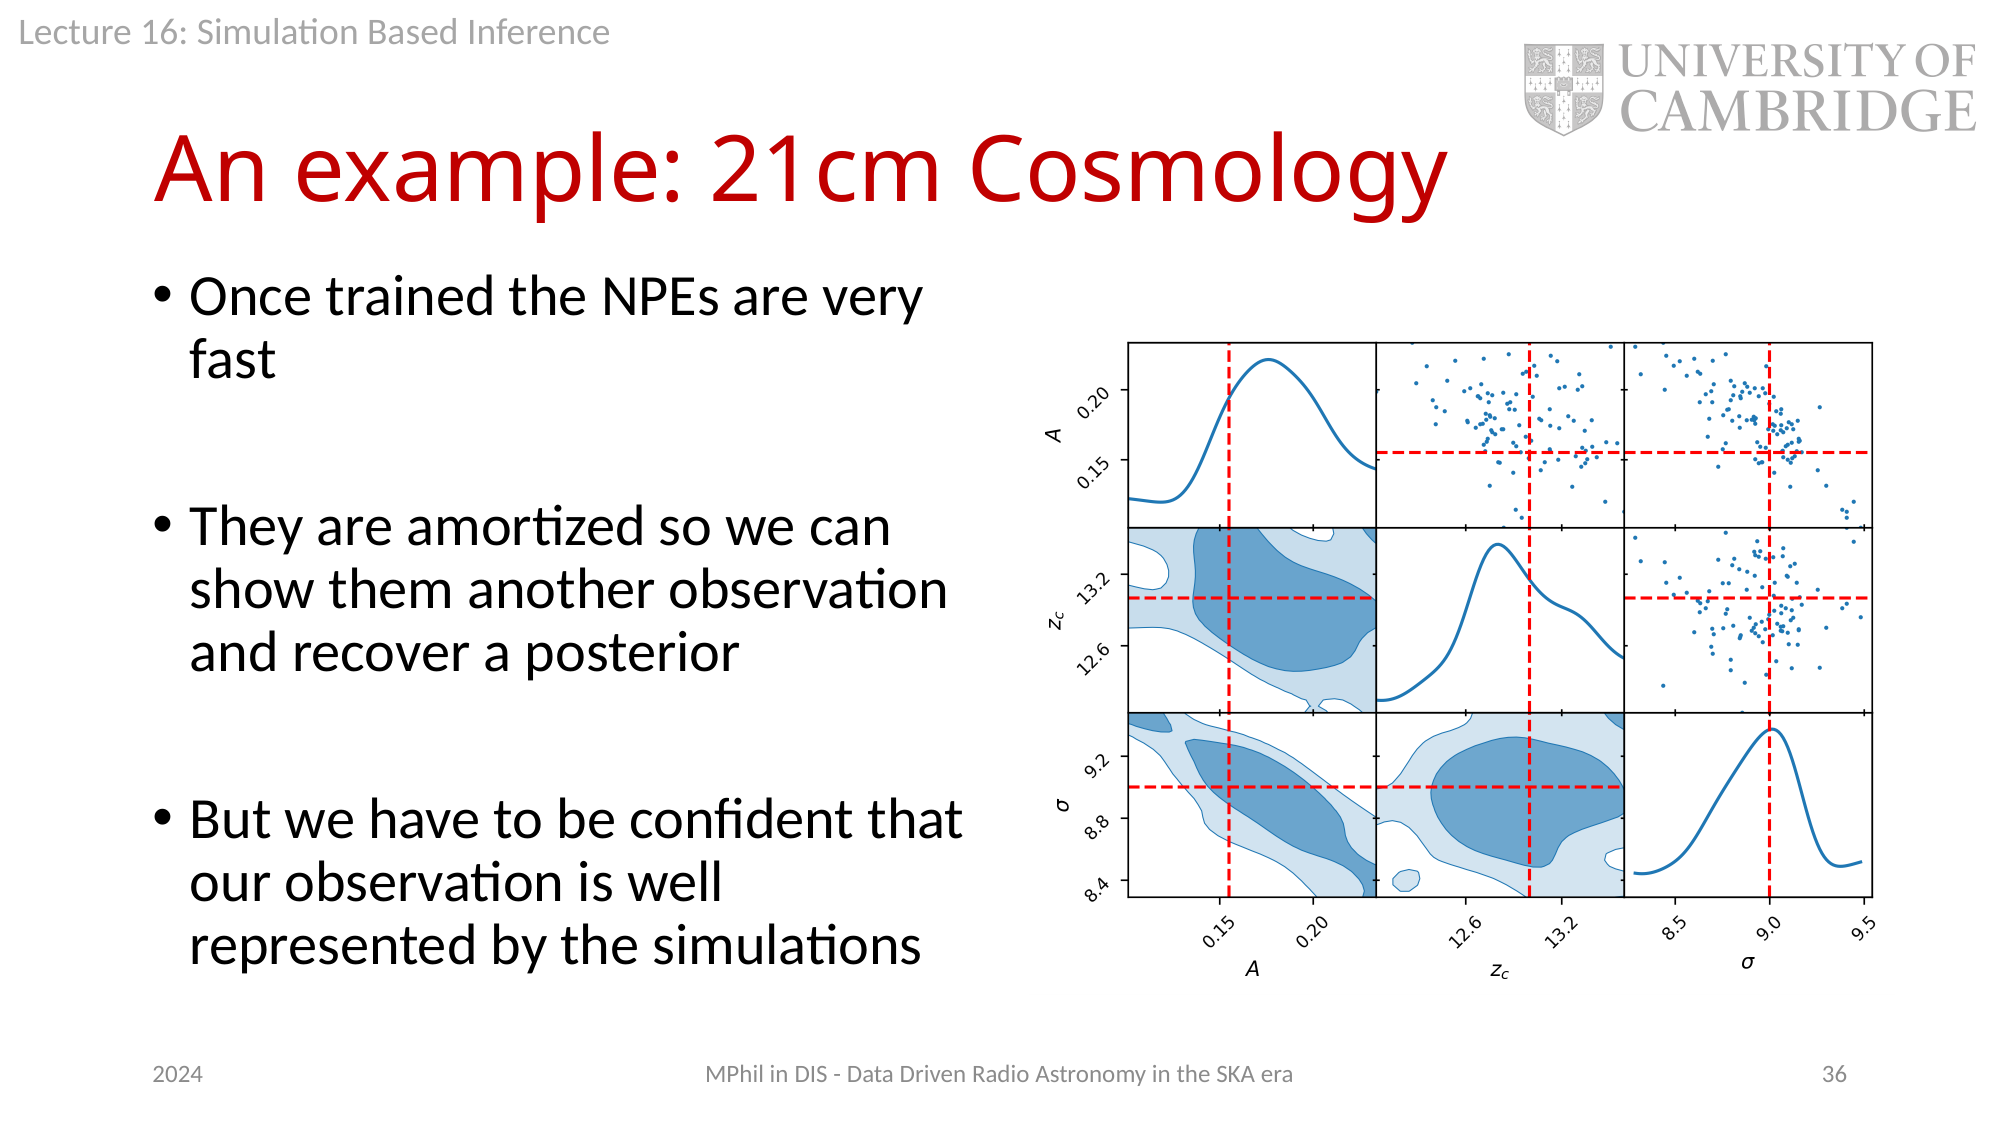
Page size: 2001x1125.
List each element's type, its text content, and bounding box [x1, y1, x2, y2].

picture [1029, 328, 1895, 995]
text_box Once trained the NPEs are very fast They are amortized so we can show them another observation and recover a posterior But we have to be confident that our observation is well represented by the simulations [137, 257, 1010, 1032]
slide_number 36 [1412, 1042, 1863, 1103]
title An example: 21cm Cosmology [139, 63, 1865, 281]
slide_number 2024 [137, 1042, 588, 1103]
footer MPhil in DIS - Data Driven Radio Astronomy in the SKA era [662, 1042, 1338, 1103]
